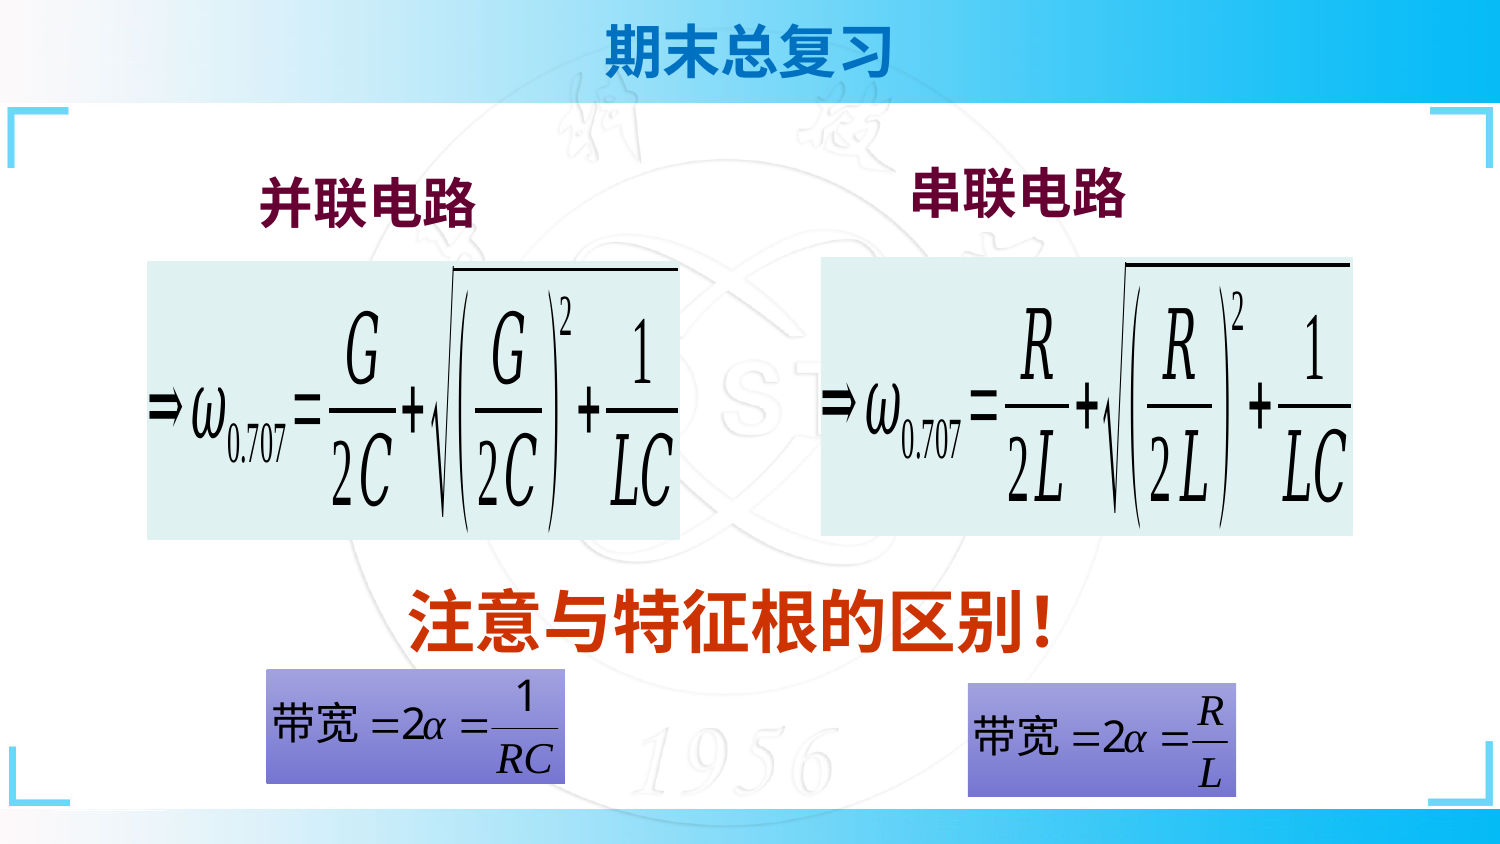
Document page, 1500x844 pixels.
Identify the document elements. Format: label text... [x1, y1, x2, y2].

text_box 注意与特征根的区别！ [271, 571, 1229, 657]
picture [0, 0, 1500, 844]
text_box 串联电路 [893, 151, 1143, 232]
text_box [266, 669, 566, 784]
text_box 并联电路 [243, 161, 493, 243]
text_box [967, 682, 1237, 797]
